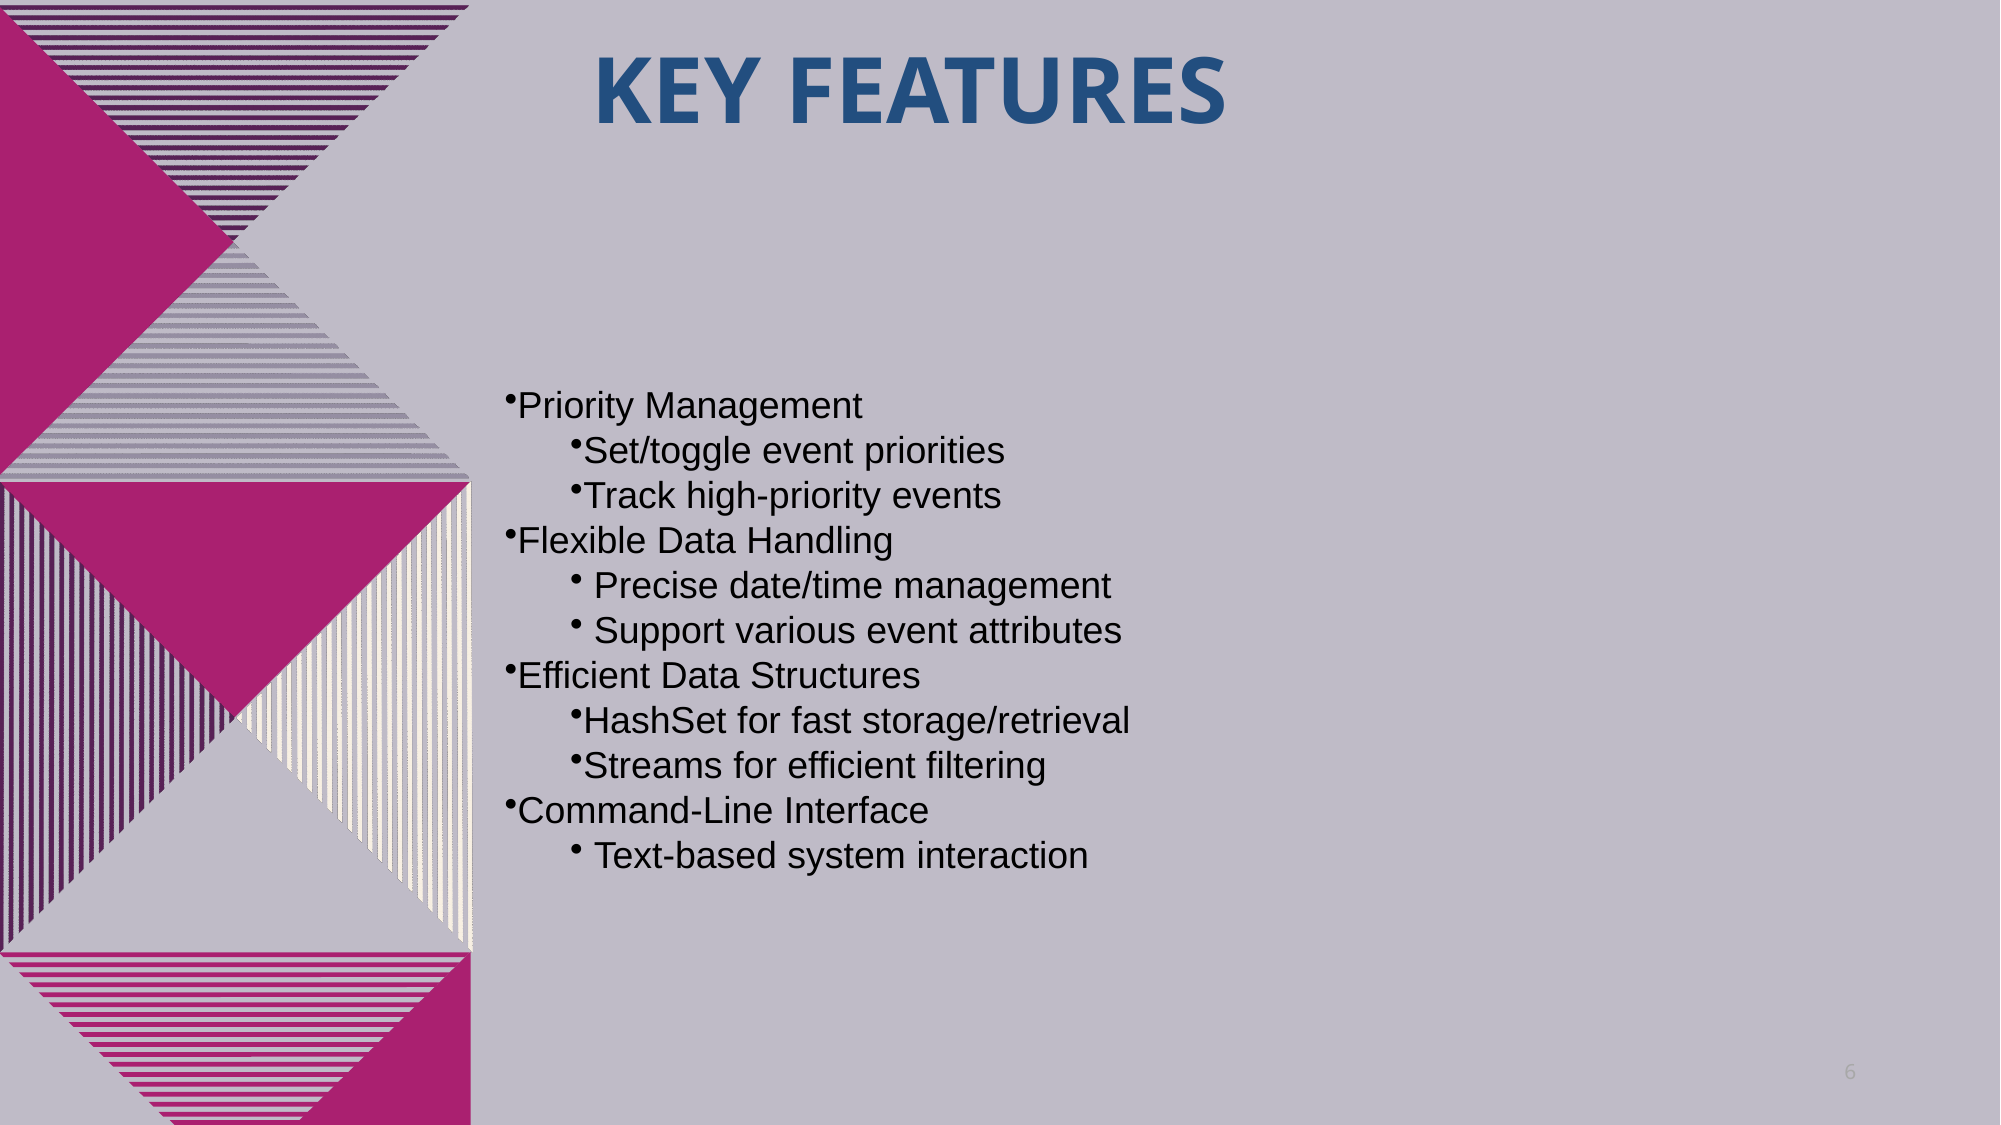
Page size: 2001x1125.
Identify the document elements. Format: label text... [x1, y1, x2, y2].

title Key features [576, 36, 1872, 302]
list Priority Management Set/toggle event priorities Track high-priority events Flexible Data Handling Precise date/time management Support various event attributes Efficient Data Structures HashSet for fast storage/retrieval Streams for efficient filtering Command-Line Interface Text-based system interaction [489, 302, 1915, 956]
picture [0, 0, 468, 241]
picture [236, 481, 489, 952]
picture [0, 242, 469, 482]
picture [0, 483, 234, 951]
slide_number 6 [1796, 1042, 1872, 1103]
